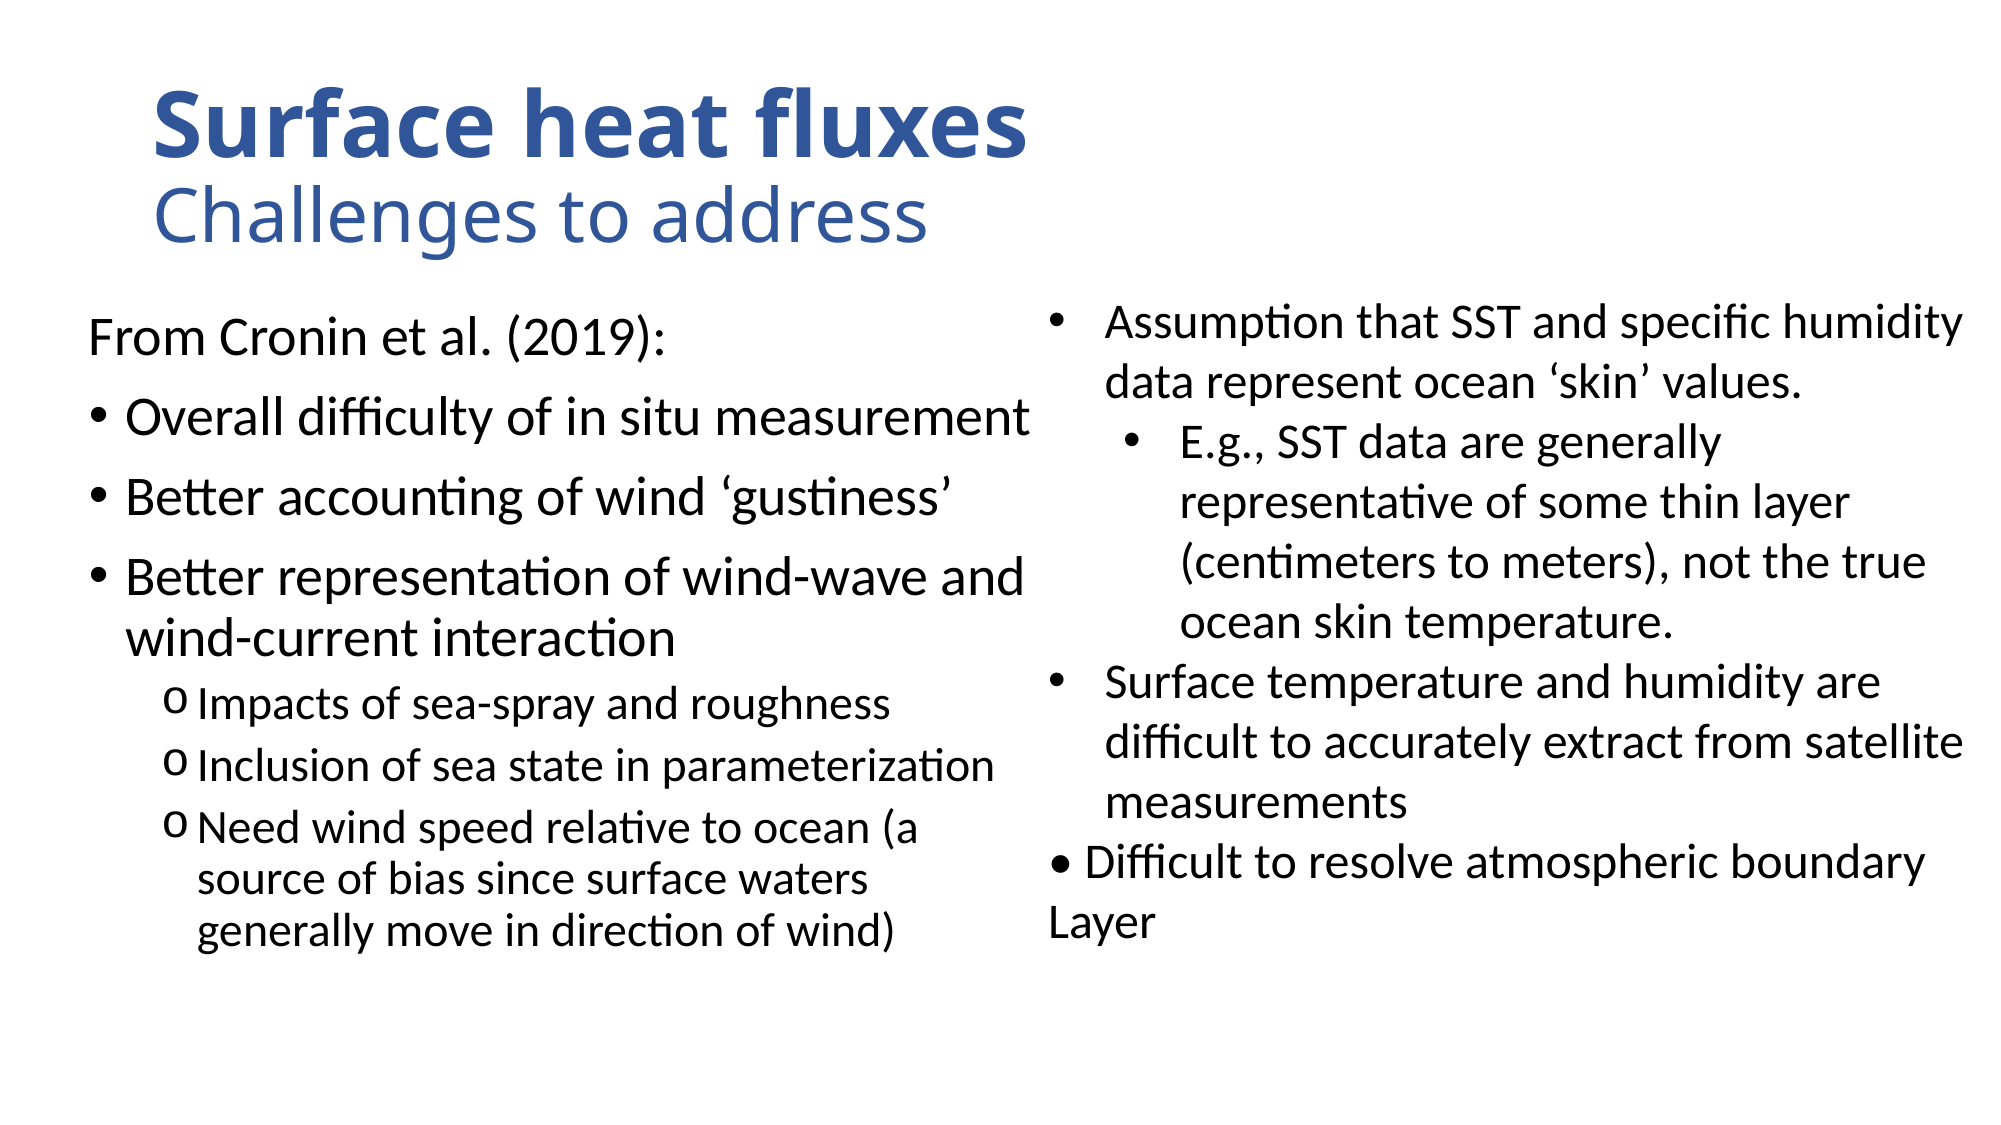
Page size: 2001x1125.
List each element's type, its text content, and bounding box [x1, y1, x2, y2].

text_box Assumption that SST and specific humidity data represent ocean ‘skin’ values. E.g., SST data are generally representative of some thin layer (centimeters to meters), not the true ocean skin temperature. Surface temperature and humidity are difficult to accurately extract from satellite measurements • Difficult to resolve atmospheric boundary Layer • And more … [1033, 281, 1985, 1026]
list From Cronin et al. (2019): Overall difficulty of in situ measurement Better accounting of wind ‘gustiness’ Better representation of wind-wave and wind-current interaction Impacts of sea-spray and roughness Inclusion of sea state in parameterization Need wind speed relative to ocean (a source of bias since surface waters generally move in direction of wind) [73, 299, 1033, 1014]
title Surface heat fluxes Challenges to address [137, 59, 1863, 278]
